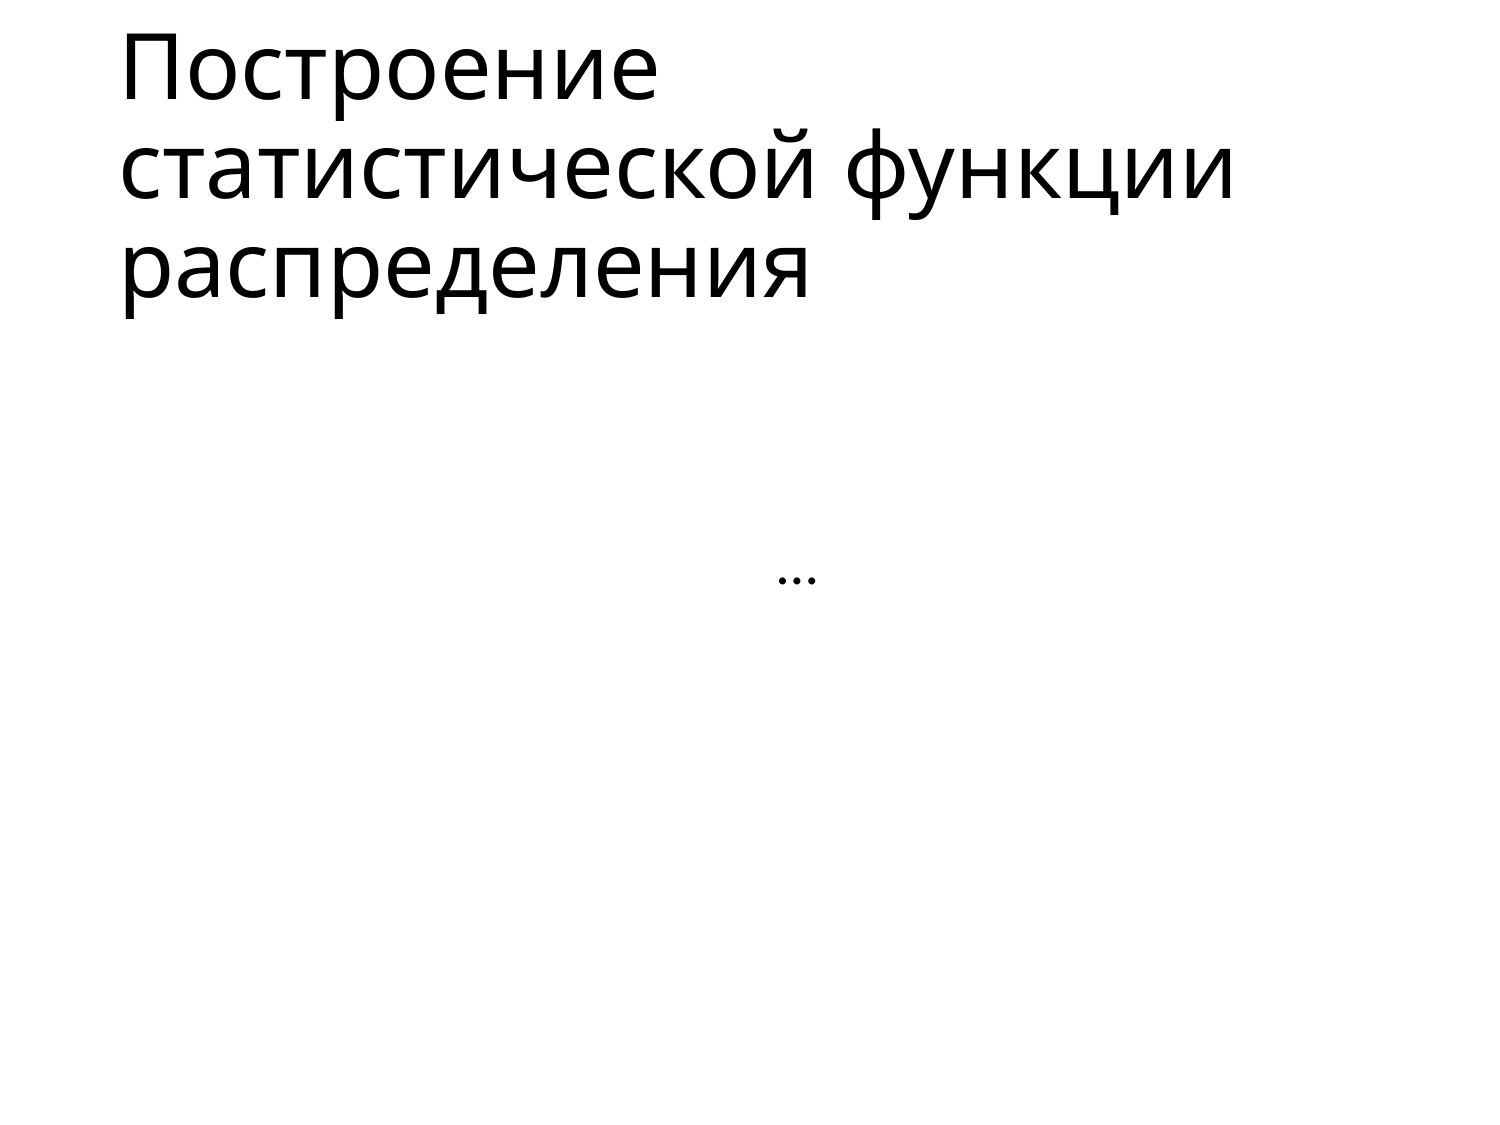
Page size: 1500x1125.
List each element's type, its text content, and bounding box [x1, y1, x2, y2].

title Построение статистической функции распределения [103, 59, 1397, 278]
